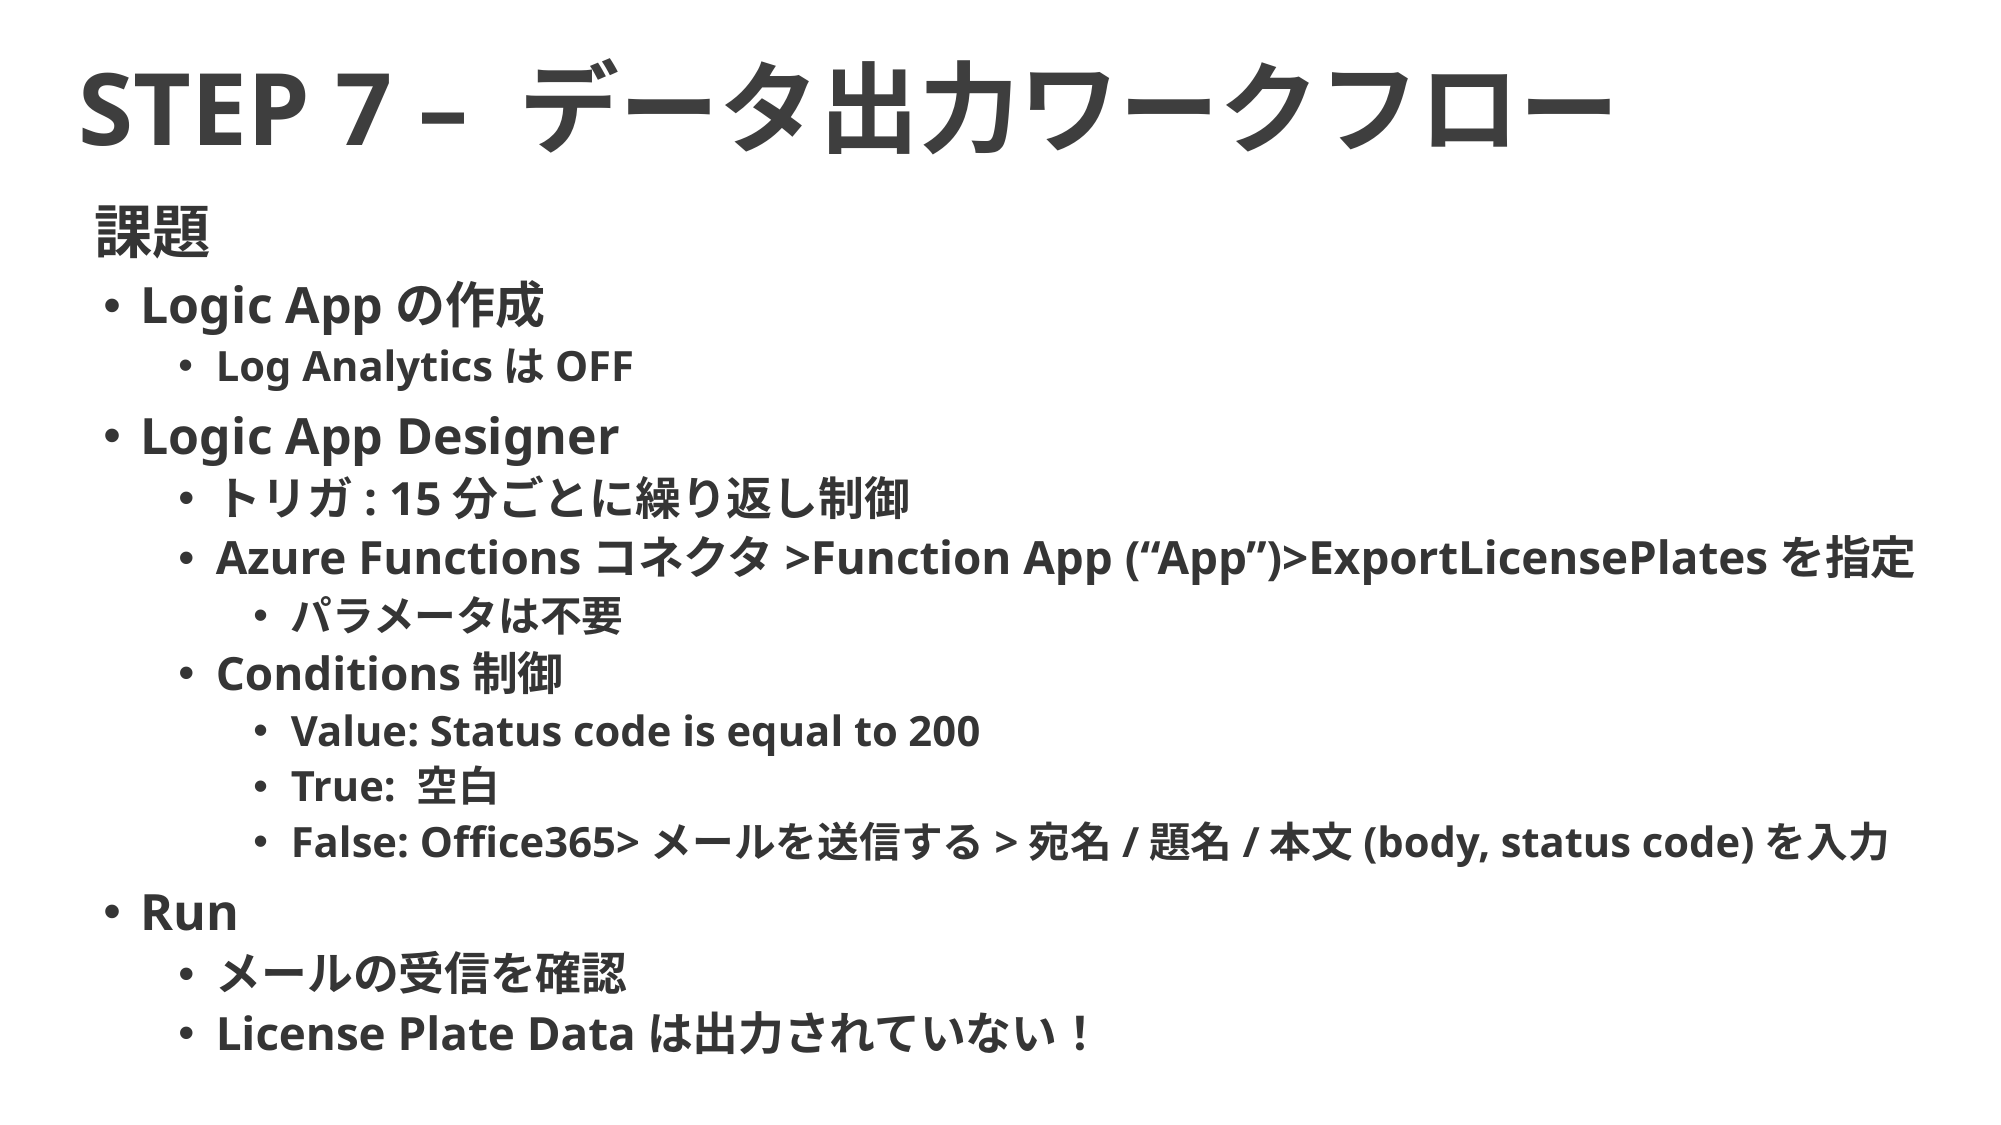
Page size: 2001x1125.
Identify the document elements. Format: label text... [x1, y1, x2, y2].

text_box 課題 [79, 187, 226, 273]
text_box Logic Appの作成 Log AnalyticsはOFF Logic App Designer トリガ: 15分ごとに繰り返し制御 Azure Functionsコネクタ>Function App (“App”)>ExportLicensePlatesを指定 パラメータは不要 Conditions制御 Value: Status code is equal to 200 True: 空白 False: Office365>メールを送信する>宛名/題名/本文(body, status code)を入力 Run メールの受信を確認 License Plate Dataは出力されていない！ [88, 273, 2000, 1125]
text_box STEP 7 – データ出力ワークフロー [78, 59, 1737, 168]
